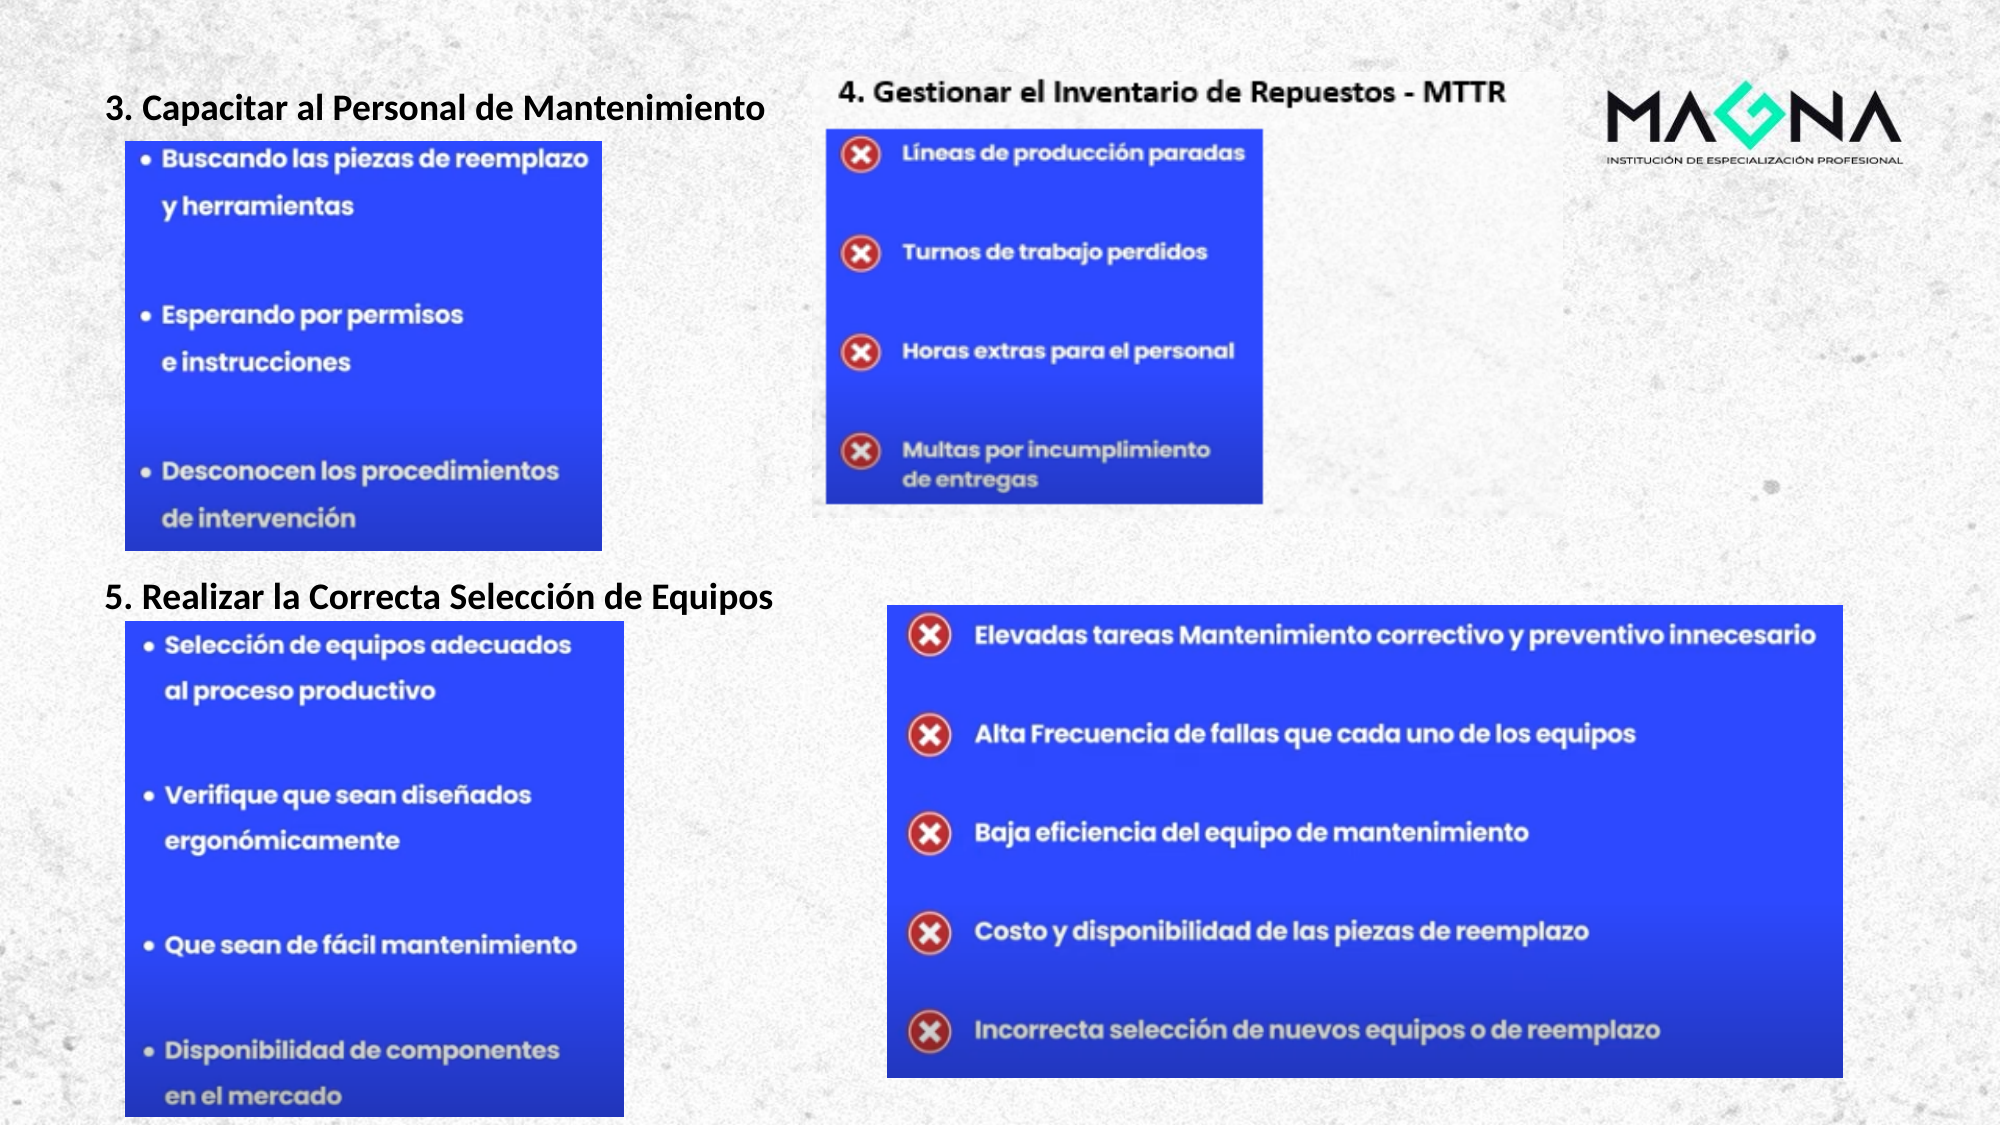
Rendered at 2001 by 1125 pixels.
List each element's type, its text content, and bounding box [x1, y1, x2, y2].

picture [0, 0, 2000, 1125]
text_box 3. Capacitar al Personal de Mantenimiento [90, 72, 782, 136]
text_box 5. Realizar la Correcta Selección de Equipos [89, 561, 790, 625]
